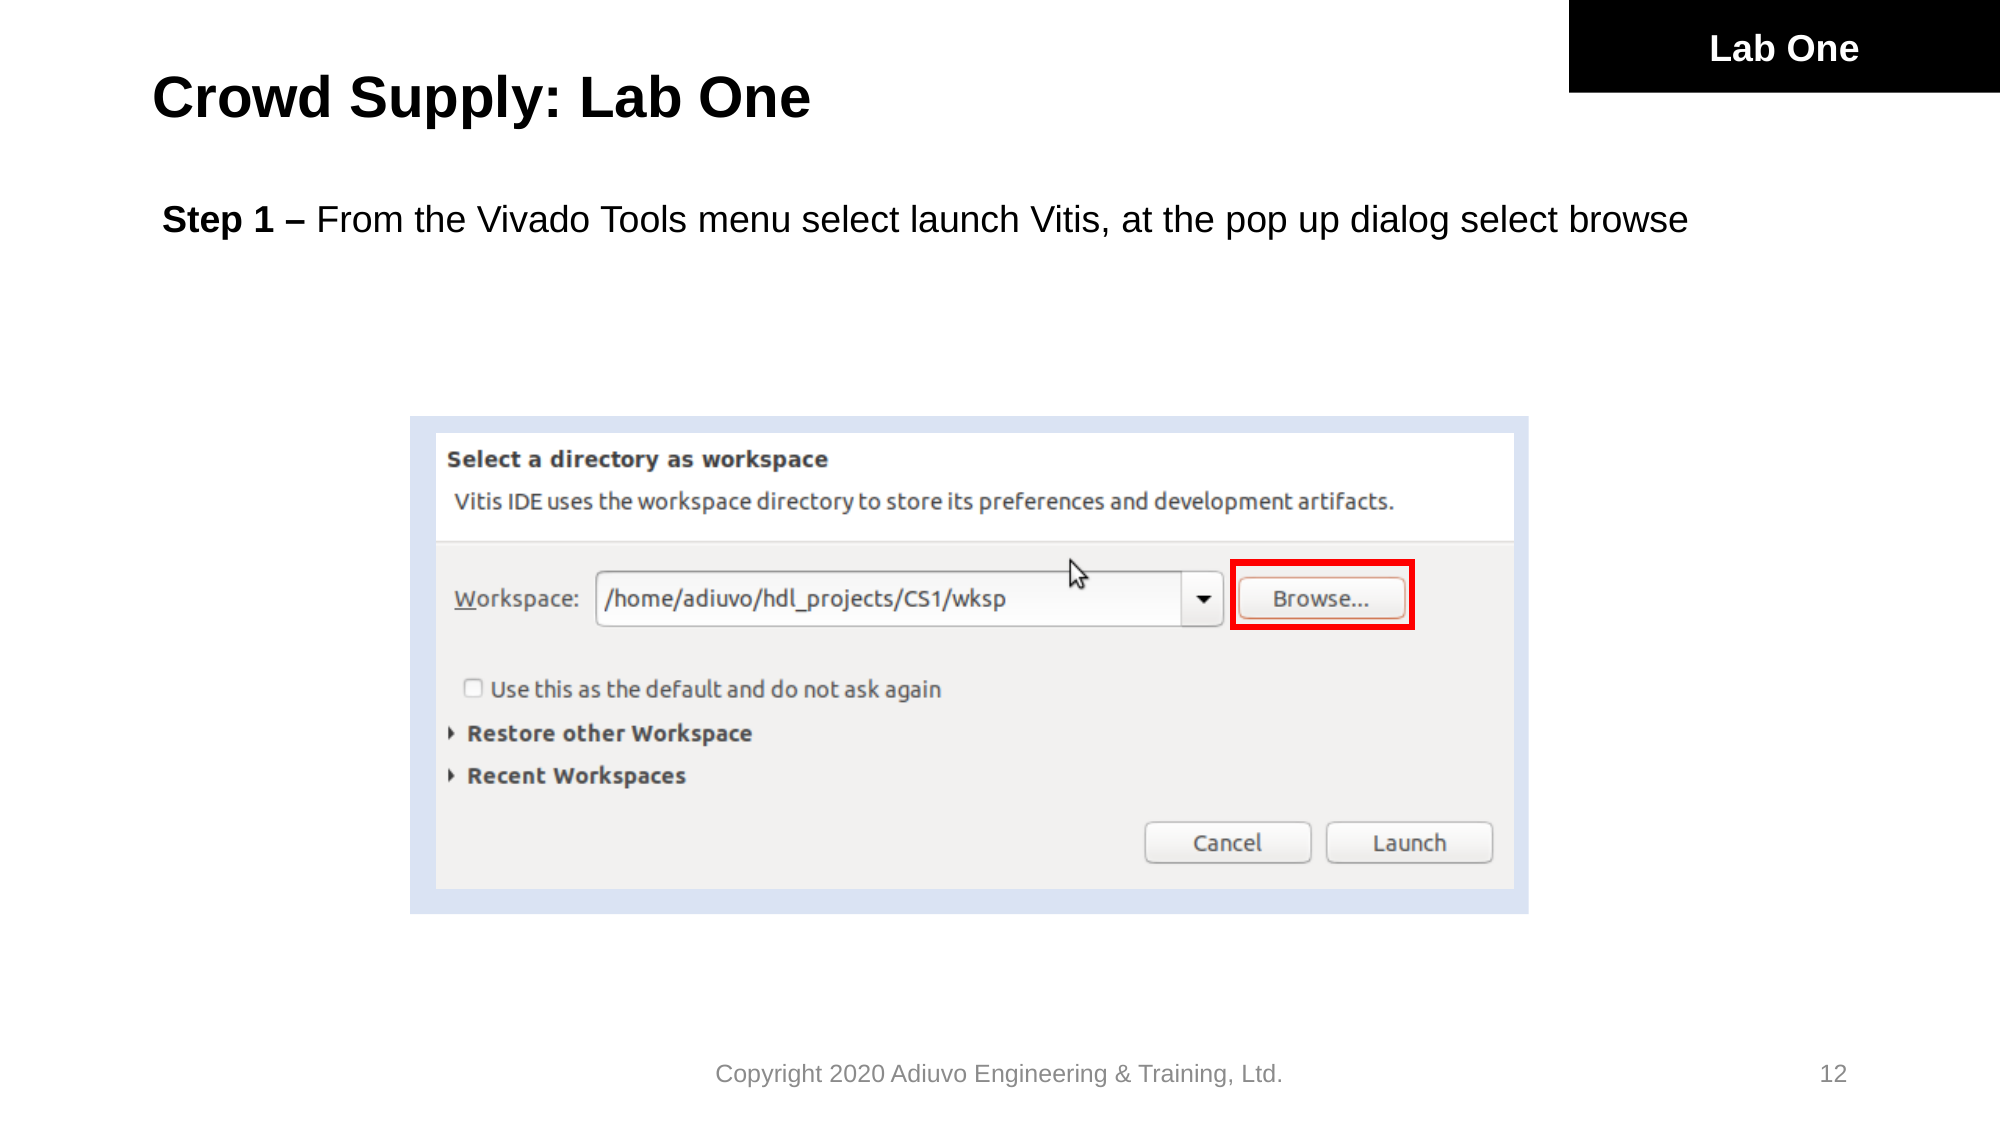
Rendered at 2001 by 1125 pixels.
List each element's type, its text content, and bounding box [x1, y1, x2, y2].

title Crowd Supply: Lab One [137, 59, 1863, 153]
footer Copyright 2020 Adiuvo Engineering & Training, Ltd. [662, 1042, 1338, 1103]
text_box [409, 415, 1530, 915]
picture [436, 433, 1514, 889]
text_box Lab One [1568, 0, 2000, 94]
slide_number 12 [1412, 1042, 1863, 1103]
text_box Step 1 – From the Vivado Tools menu select launch Vitis, at the pop up dialog select browse [147, 187, 1873, 338]
